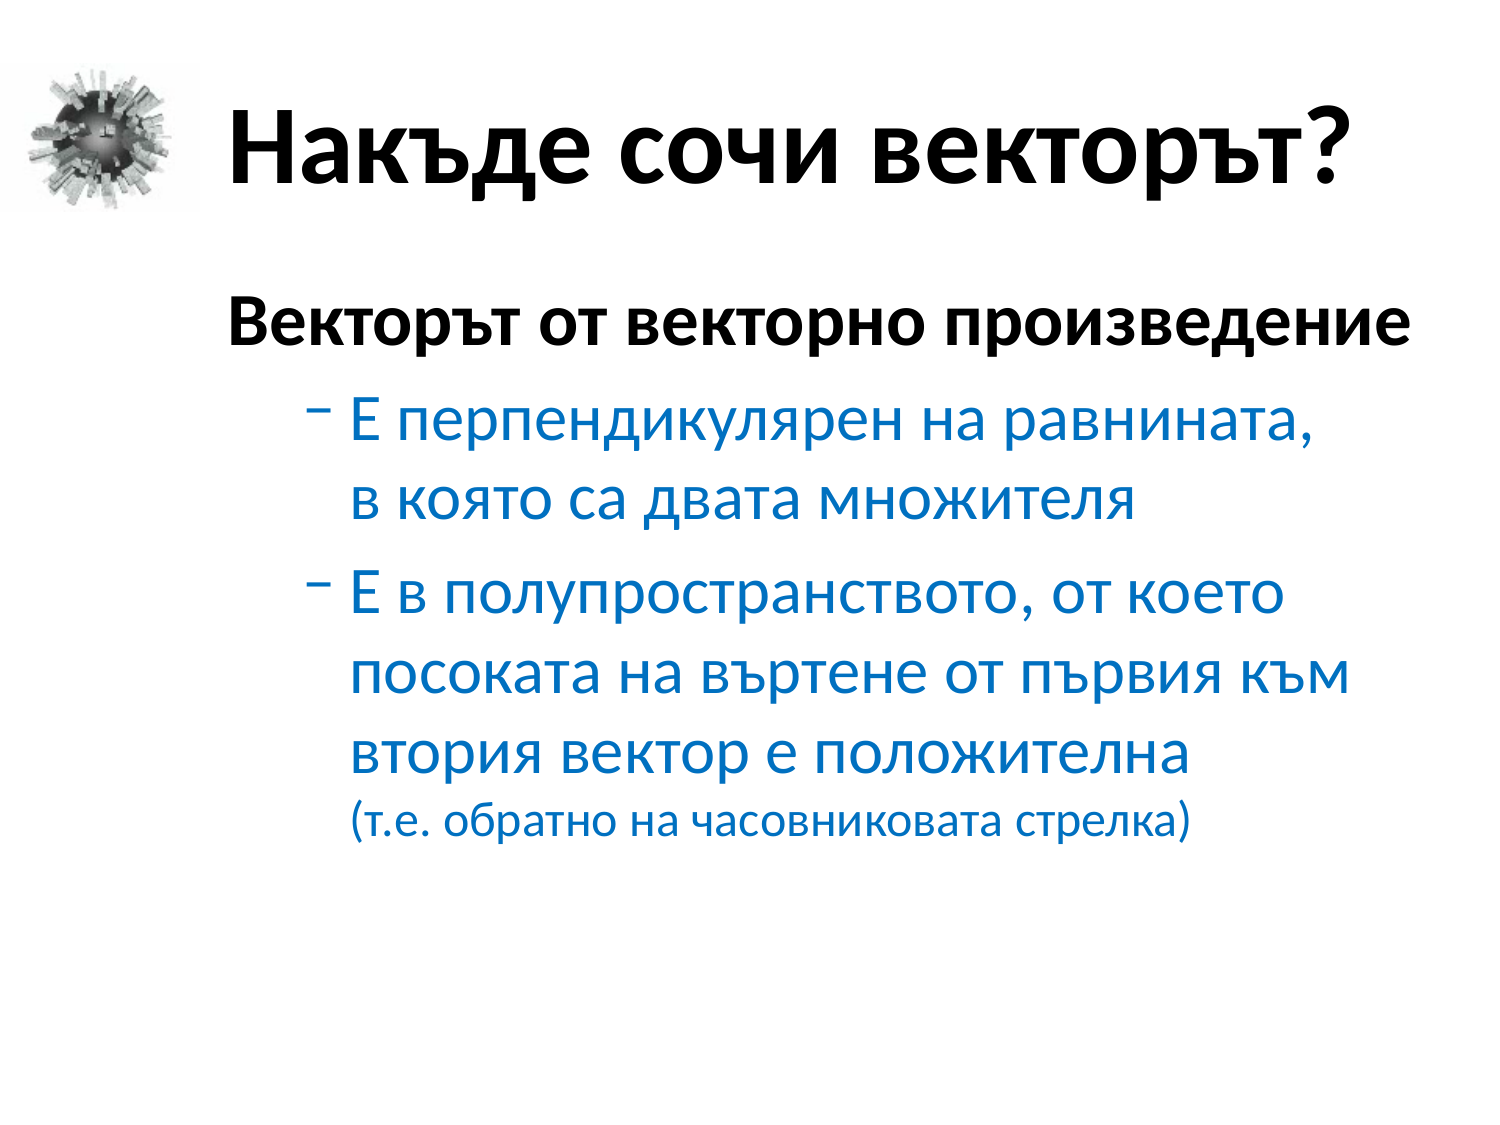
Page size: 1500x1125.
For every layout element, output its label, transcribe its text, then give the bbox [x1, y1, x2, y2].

title Накъде сочи векторът? [212, 45, 1500, 233]
picture [0, 63, 200, 212]
list Векторът от векторно произведение Е перпендикулярен на равнината, в която са двата множителя E в полупространството, от което посоката на въртене от първия към втория вектор е положителна (т.е. обратно на часовниковата стрелка) [212, 262, 1500, 1100]
